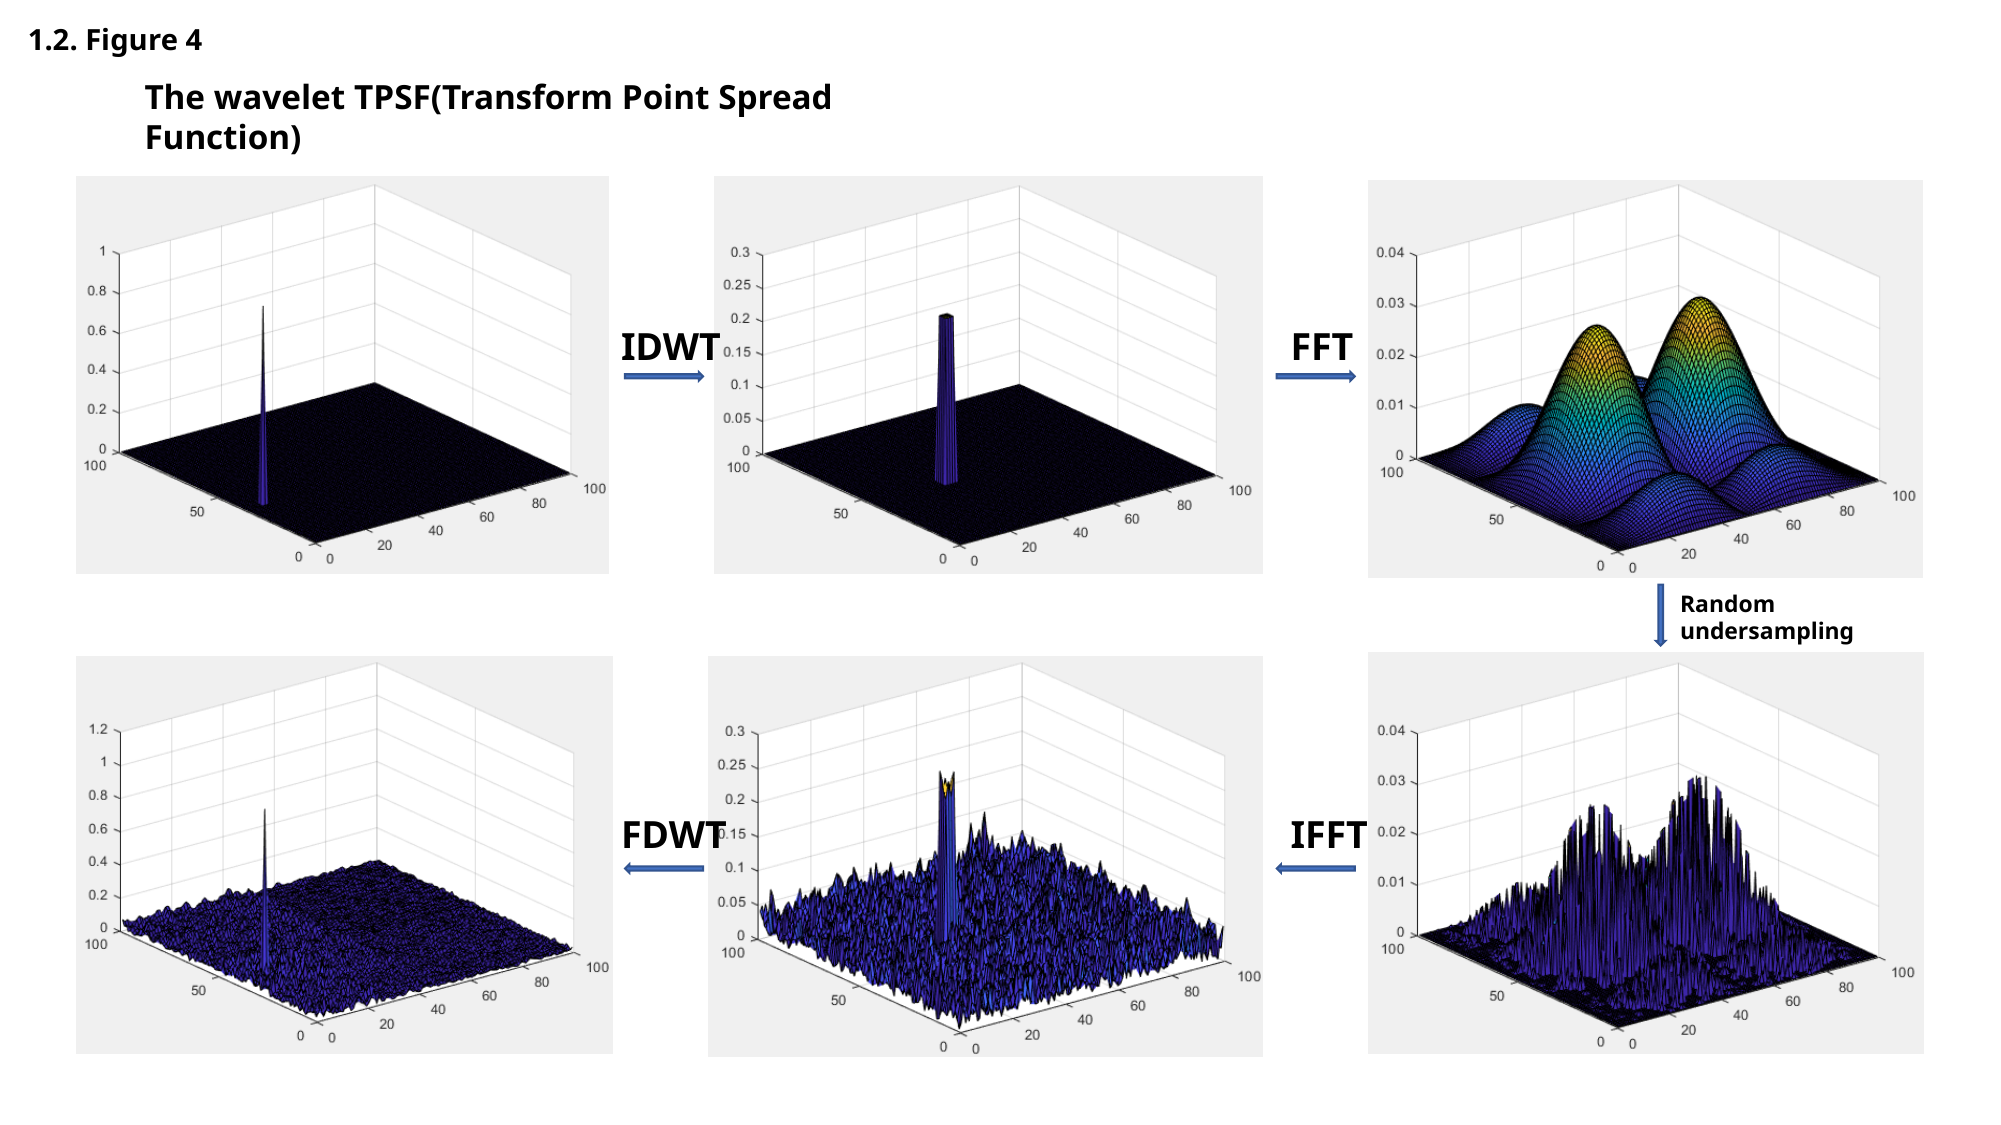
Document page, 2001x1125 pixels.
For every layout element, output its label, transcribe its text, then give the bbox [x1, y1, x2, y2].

picture [1368, 180, 1923, 578]
picture [714, 176, 1263, 574]
picture [1368, 652, 1924, 1054]
text_box [1275, 376, 1357, 384]
text_box [623, 864, 705, 876]
text_box 1.2. Figure 4 [13, 13, 1494, 64]
text_box [1653, 583, 1665, 647]
picture [76, 656, 613, 1054]
text_box [1275, 864, 1356, 876]
text_box [623, 376, 705, 384]
text_box IFFT [1275, 803, 1368, 864]
text_box FFT [1275, 315, 1368, 376]
picture [708, 656, 1263, 1057]
text_box The wavelet TPSF(Transform Point Spread Function) [129, 68, 916, 164]
text_box FDWT [613, 803, 708, 864]
picture [75, 176, 609, 574]
text_box IDWT [609, 315, 714, 376]
text_box Random undersampling [1665, 581, 1957, 652]
